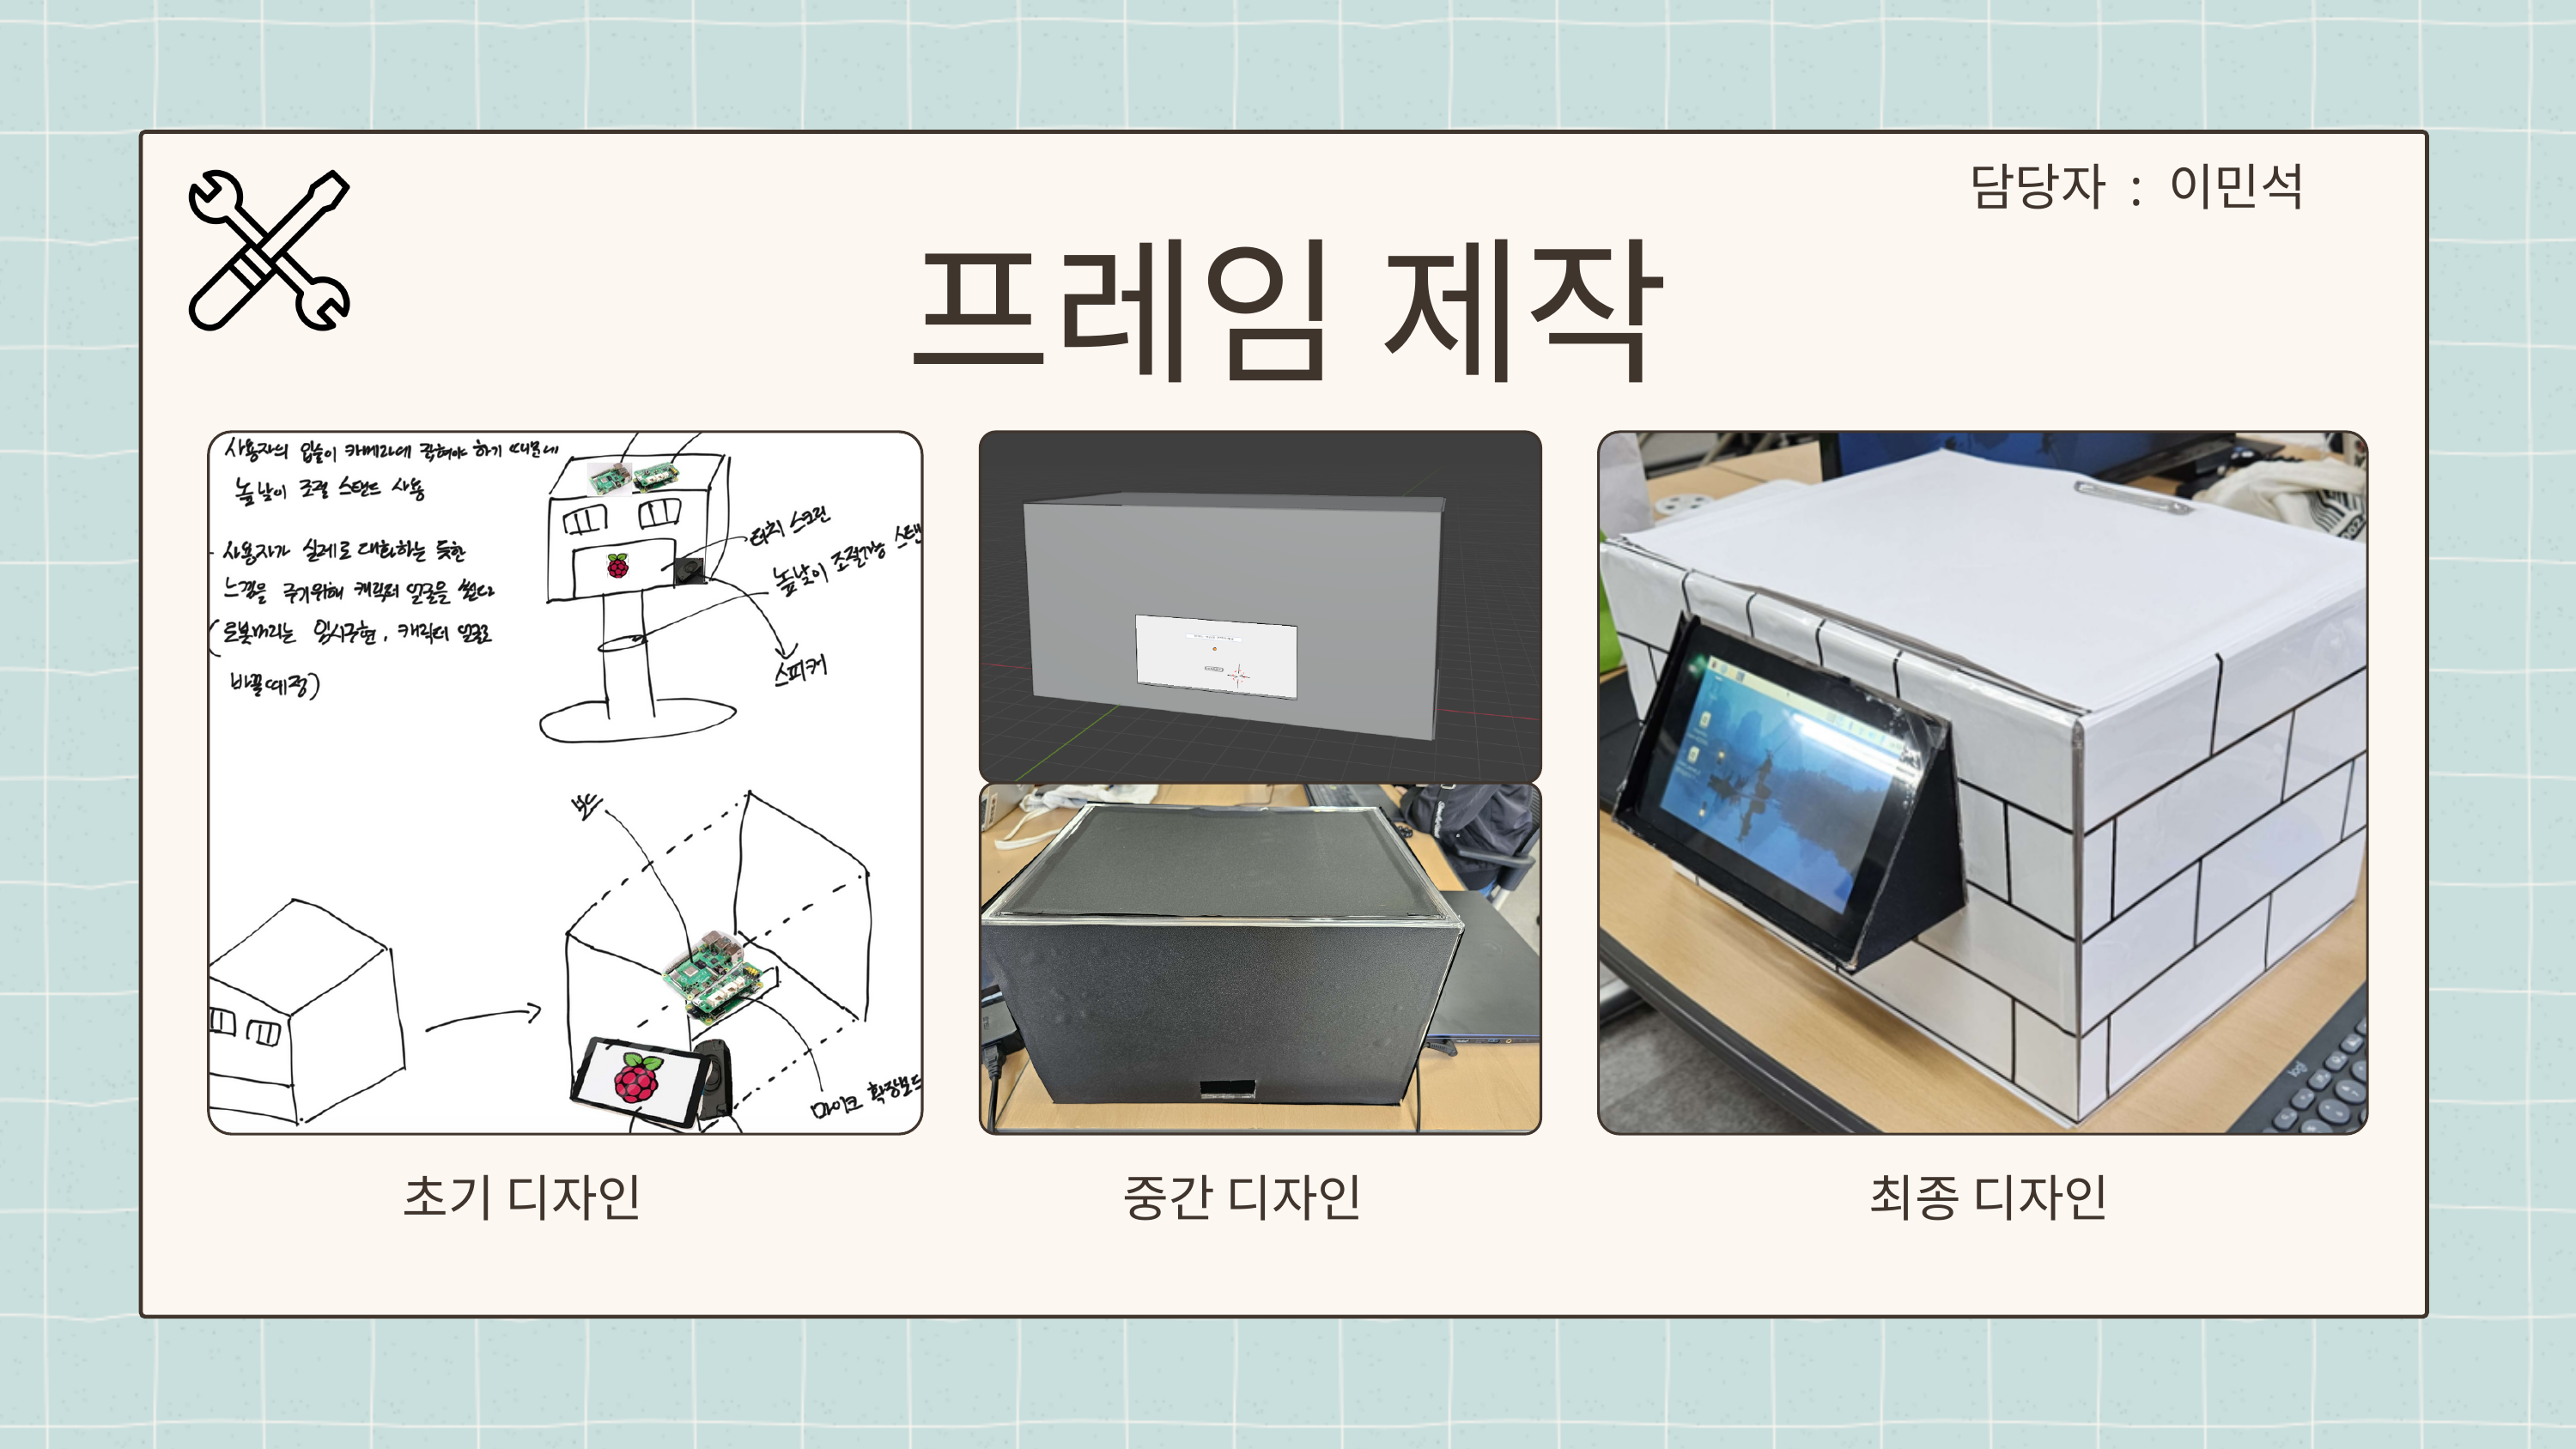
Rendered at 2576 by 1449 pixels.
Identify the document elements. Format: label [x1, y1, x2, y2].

text_box [140, 131, 2427, 1318]
text_box [208, 431, 923, 1135]
text_box [1598, 431, 2368, 1135]
text_box [0, 0, 2576, 1449]
text_box [980, 782, 1541, 1135]
text_box [980, 431, 1541, 782]
